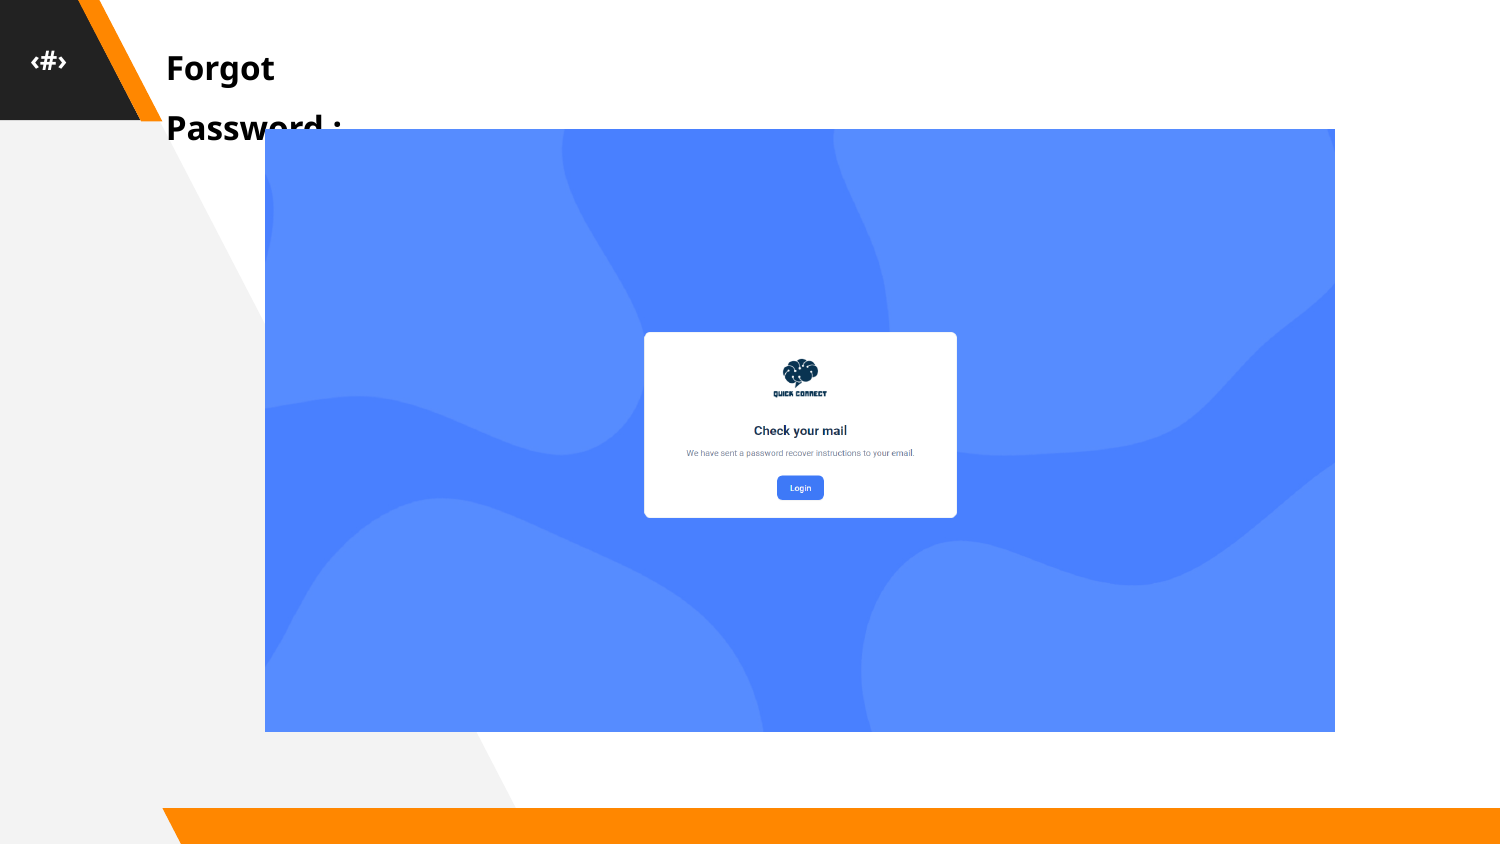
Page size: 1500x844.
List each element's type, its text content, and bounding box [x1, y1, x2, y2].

slide_number ‹#› [0, 0, 98, 121]
text_box Forgot Password :- [150, 19, 480, 155]
picture [265, 129, 1335, 732]
